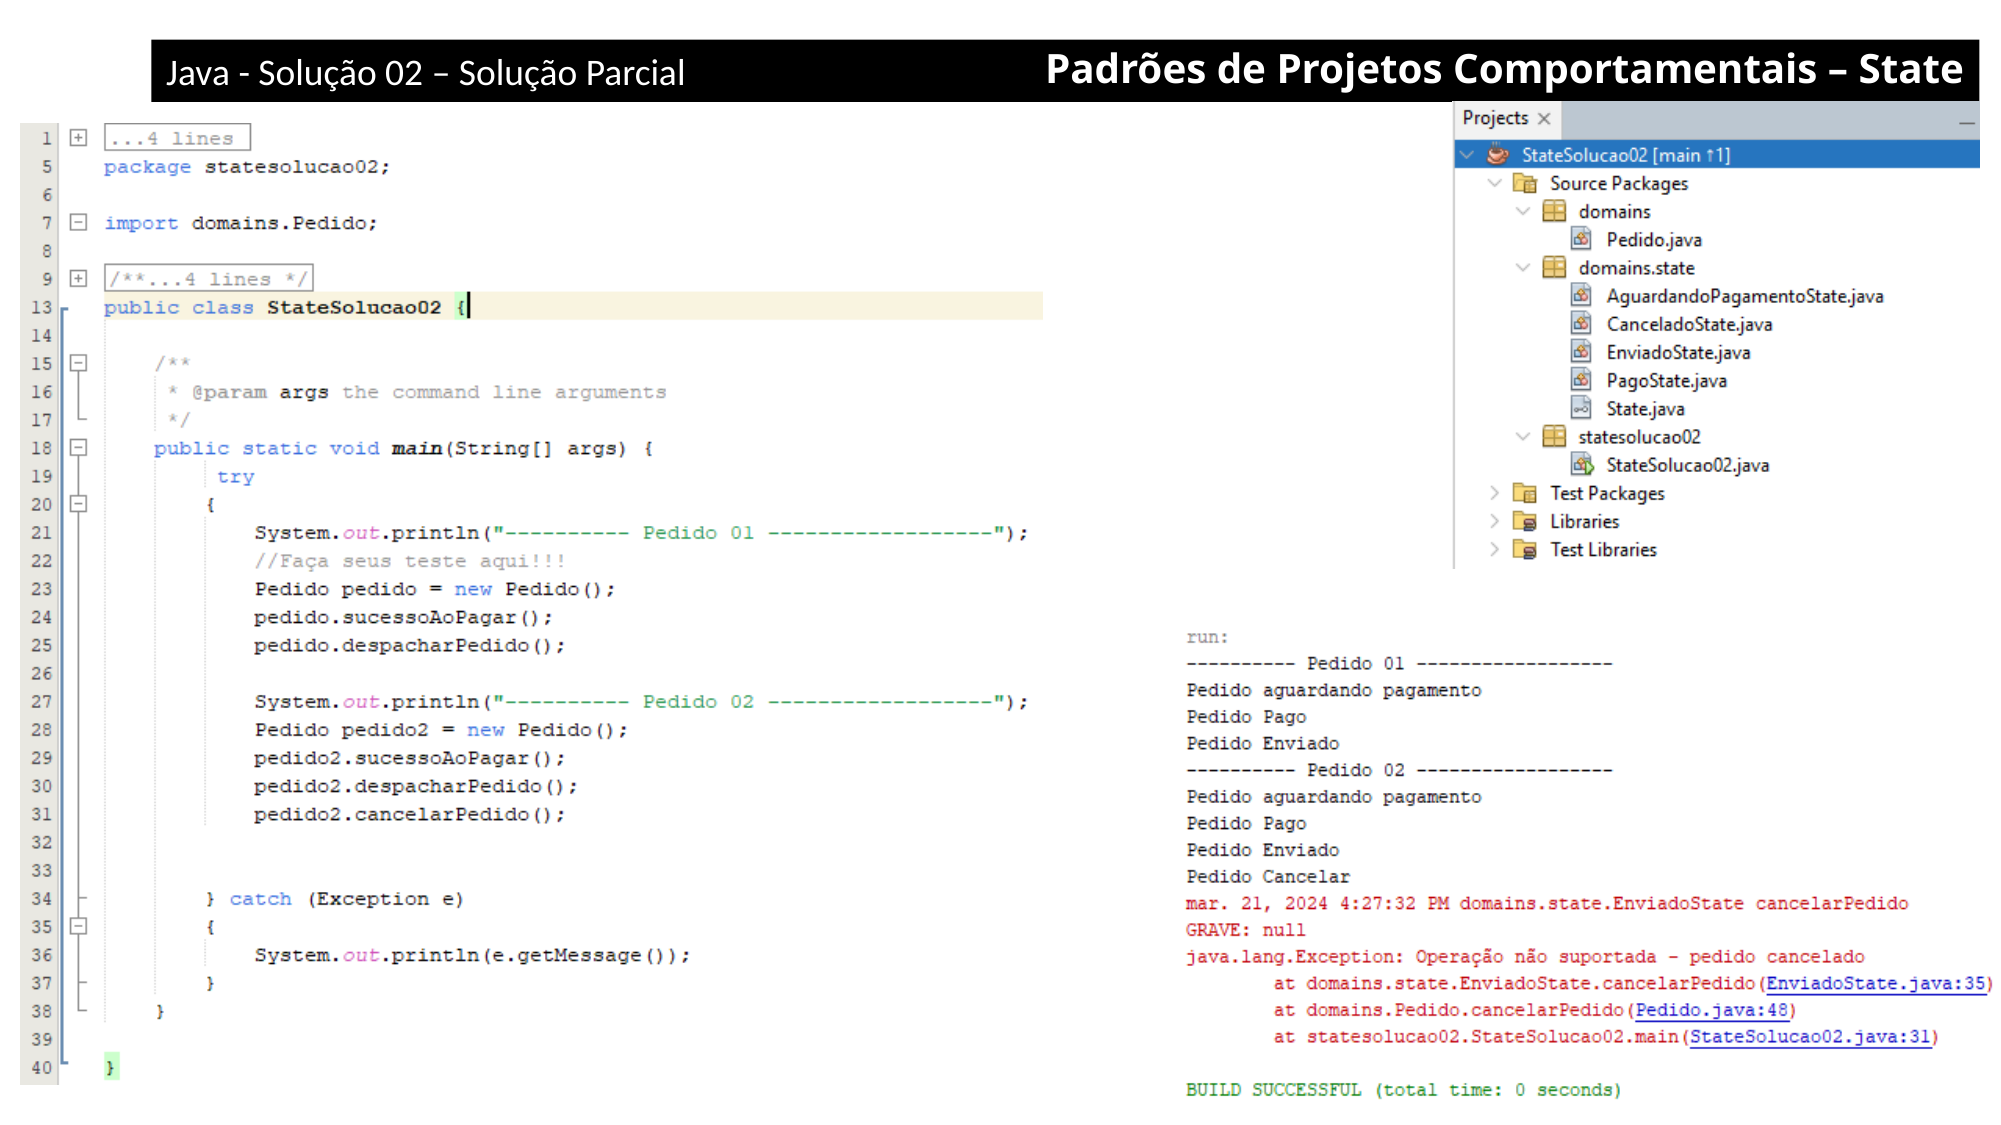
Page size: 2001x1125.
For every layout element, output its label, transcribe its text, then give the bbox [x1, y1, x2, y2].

picture [20, 123, 1043, 1085]
text_box Java - Solução 02 – Solução Parcial [151, 40, 804, 101]
text_box Padrões de Projetos Comportamentais – State [151, 39, 1980, 102]
picture [1163, 629, 2000, 1118]
picture [1452, 101, 1980, 569]
